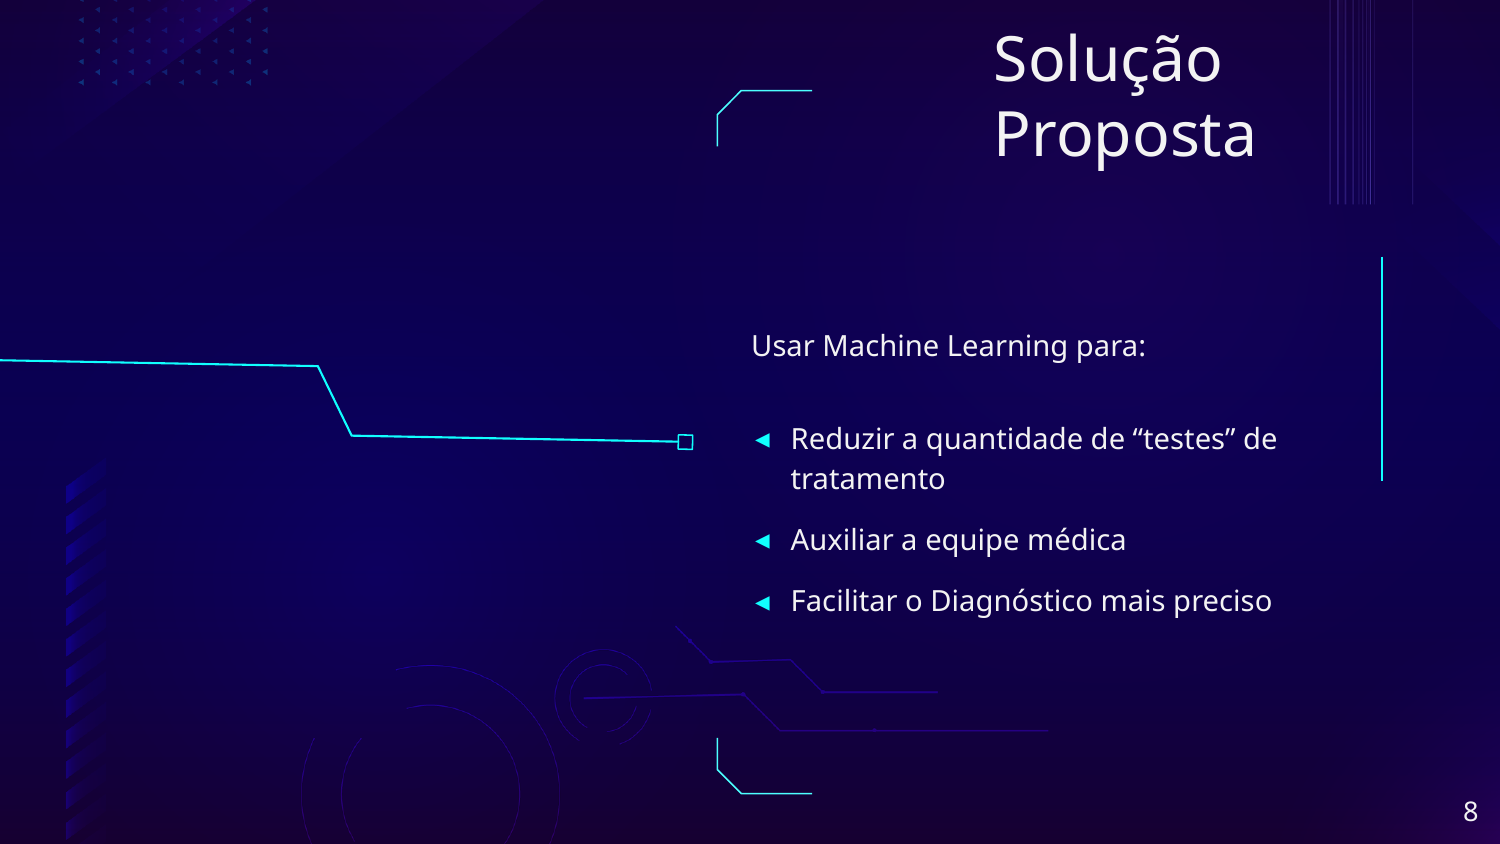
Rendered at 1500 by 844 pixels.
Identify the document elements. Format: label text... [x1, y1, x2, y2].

text_box [716, 89, 813, 147]
text_box [716, 737, 813, 795]
picture [0, 0, 1500, 844]
list Usar Machine Learning para: Reduzir a quantidade de “testes” de tratamento Auxiliar a equipe médica Facilitar o Diagnóstico mais preciso [736, 184, 1357, 756]
slide_number ‹#› [1403, 779, 1494, 844]
title Solução Proposta [978, 106, 1357, 185]
text_box [678, 434, 693, 450]
